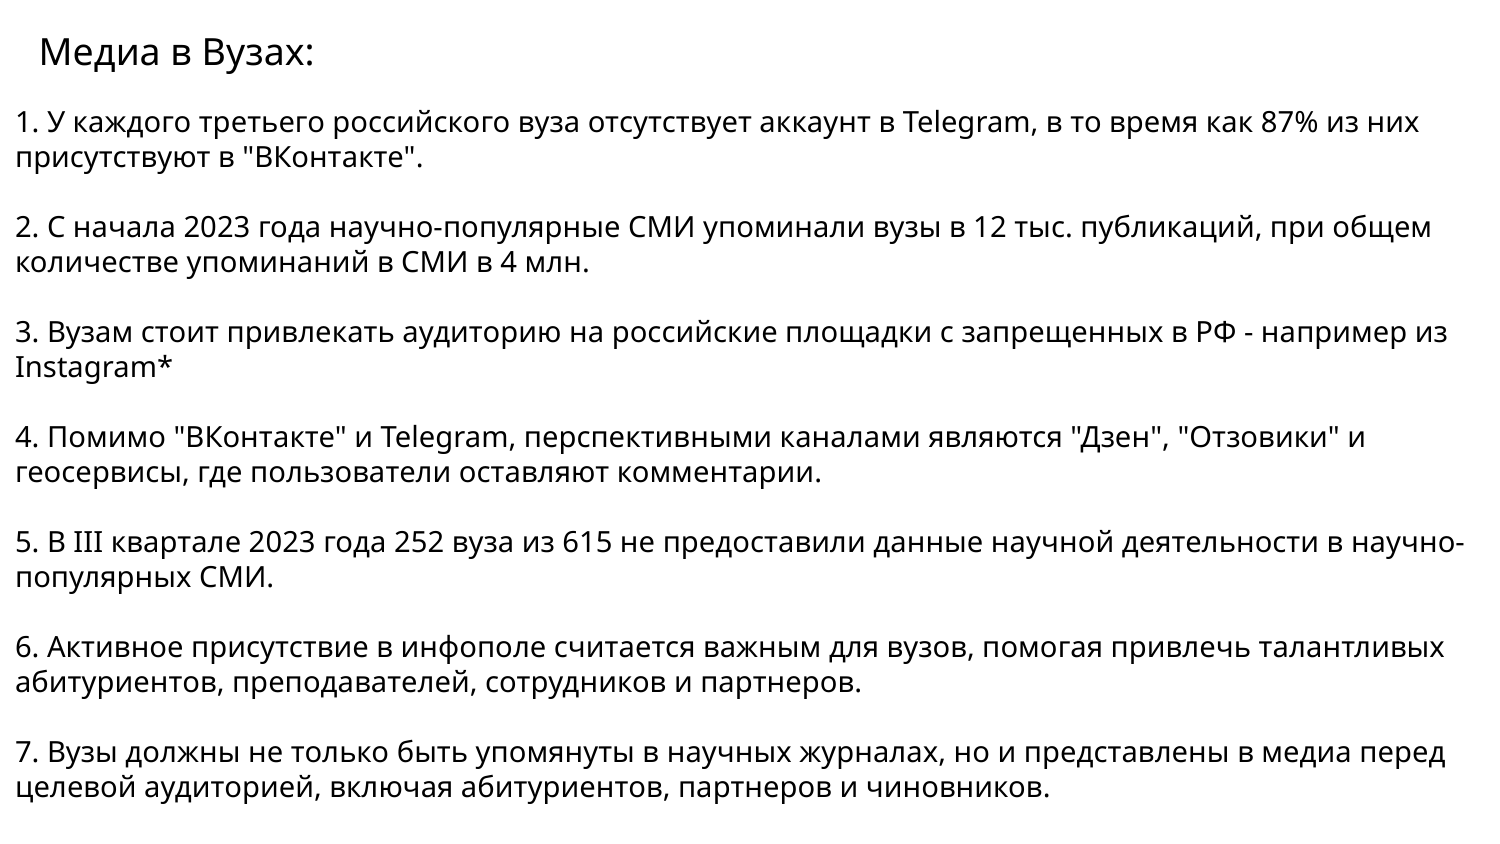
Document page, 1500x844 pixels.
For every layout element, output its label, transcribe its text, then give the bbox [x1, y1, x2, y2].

text_box 1. У каждого третьего российского вуза отсутствует аккаунт в Telegram, в то время как 87% из них присутствуют в "ВКонтакте". 2. С начала 2023 года научно-популярные СМИ упоминали вузы в 12 тыс. публикаций, при общем количестве упоминаний в СМИ в 4 млн. 3. Вузам стоит привлекать аудиторию на российские площадки с запрещенных в РФ - например из Instagram* 4. Помимо "ВКонтакте" и Telegram, перспективными каналами являются "Дзен", "Отзовики" и геосервисы, где пользователи оставляют комментарии. 5. В III квартале 2023 года 252 вуза из 615 не предоставили данные научной деятельности в научно-популярных СМИ. 6. Активное присутствие в инфополе считается важным для вузов, помогая привлечь талантливых абитуриентов, преподавателей, сотрудников и партнеров. 7. Вузы должны не только быть упомянуты в научных журналах, но и представлены в медиа перед целевой аудиторией, включая абитуриентов, партнеров и чиновников. [0, 88, 1500, 818]
text_box Медиа в Вузах: [23, 12, 744, 88]
